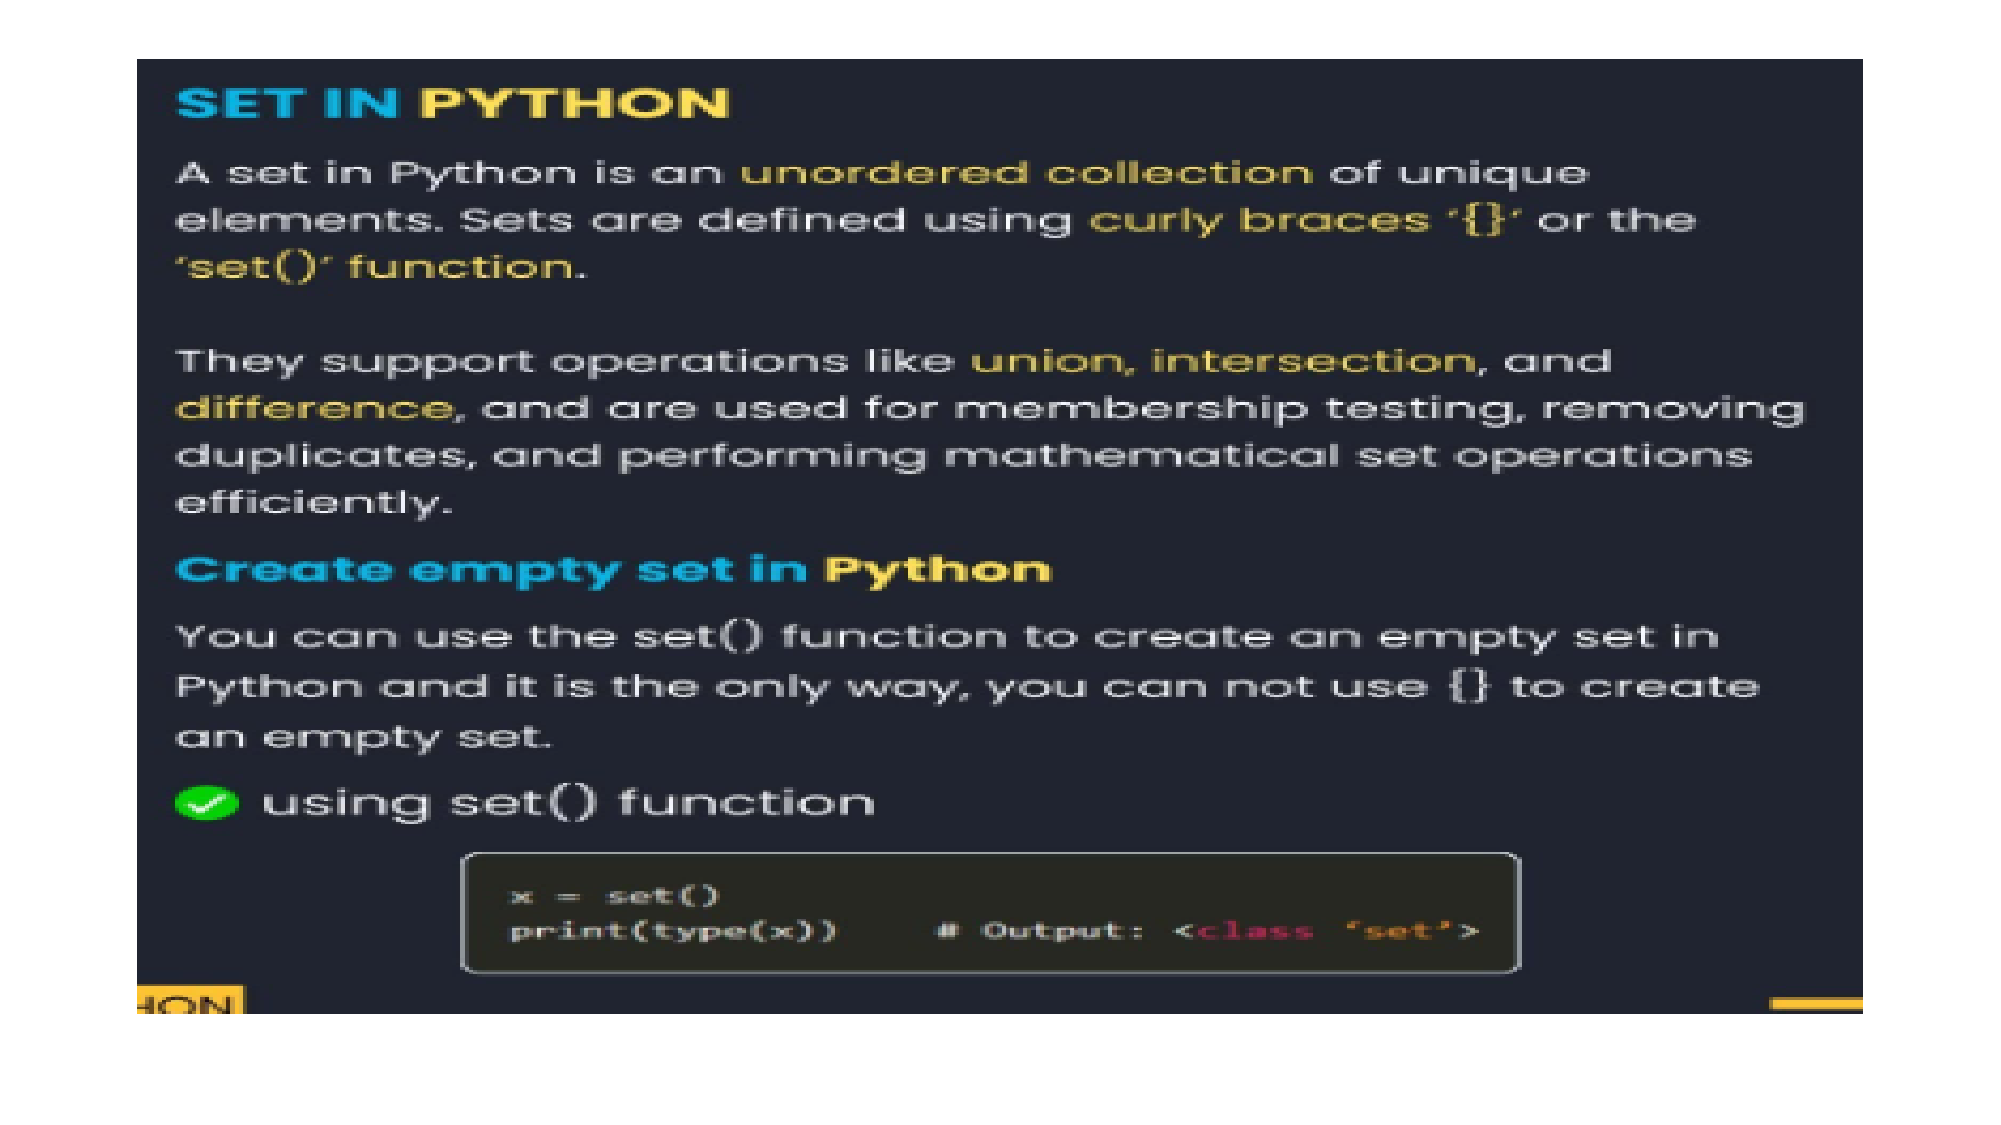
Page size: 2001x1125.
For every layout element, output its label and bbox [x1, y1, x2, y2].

picture [137, 59, 1863, 1014]
